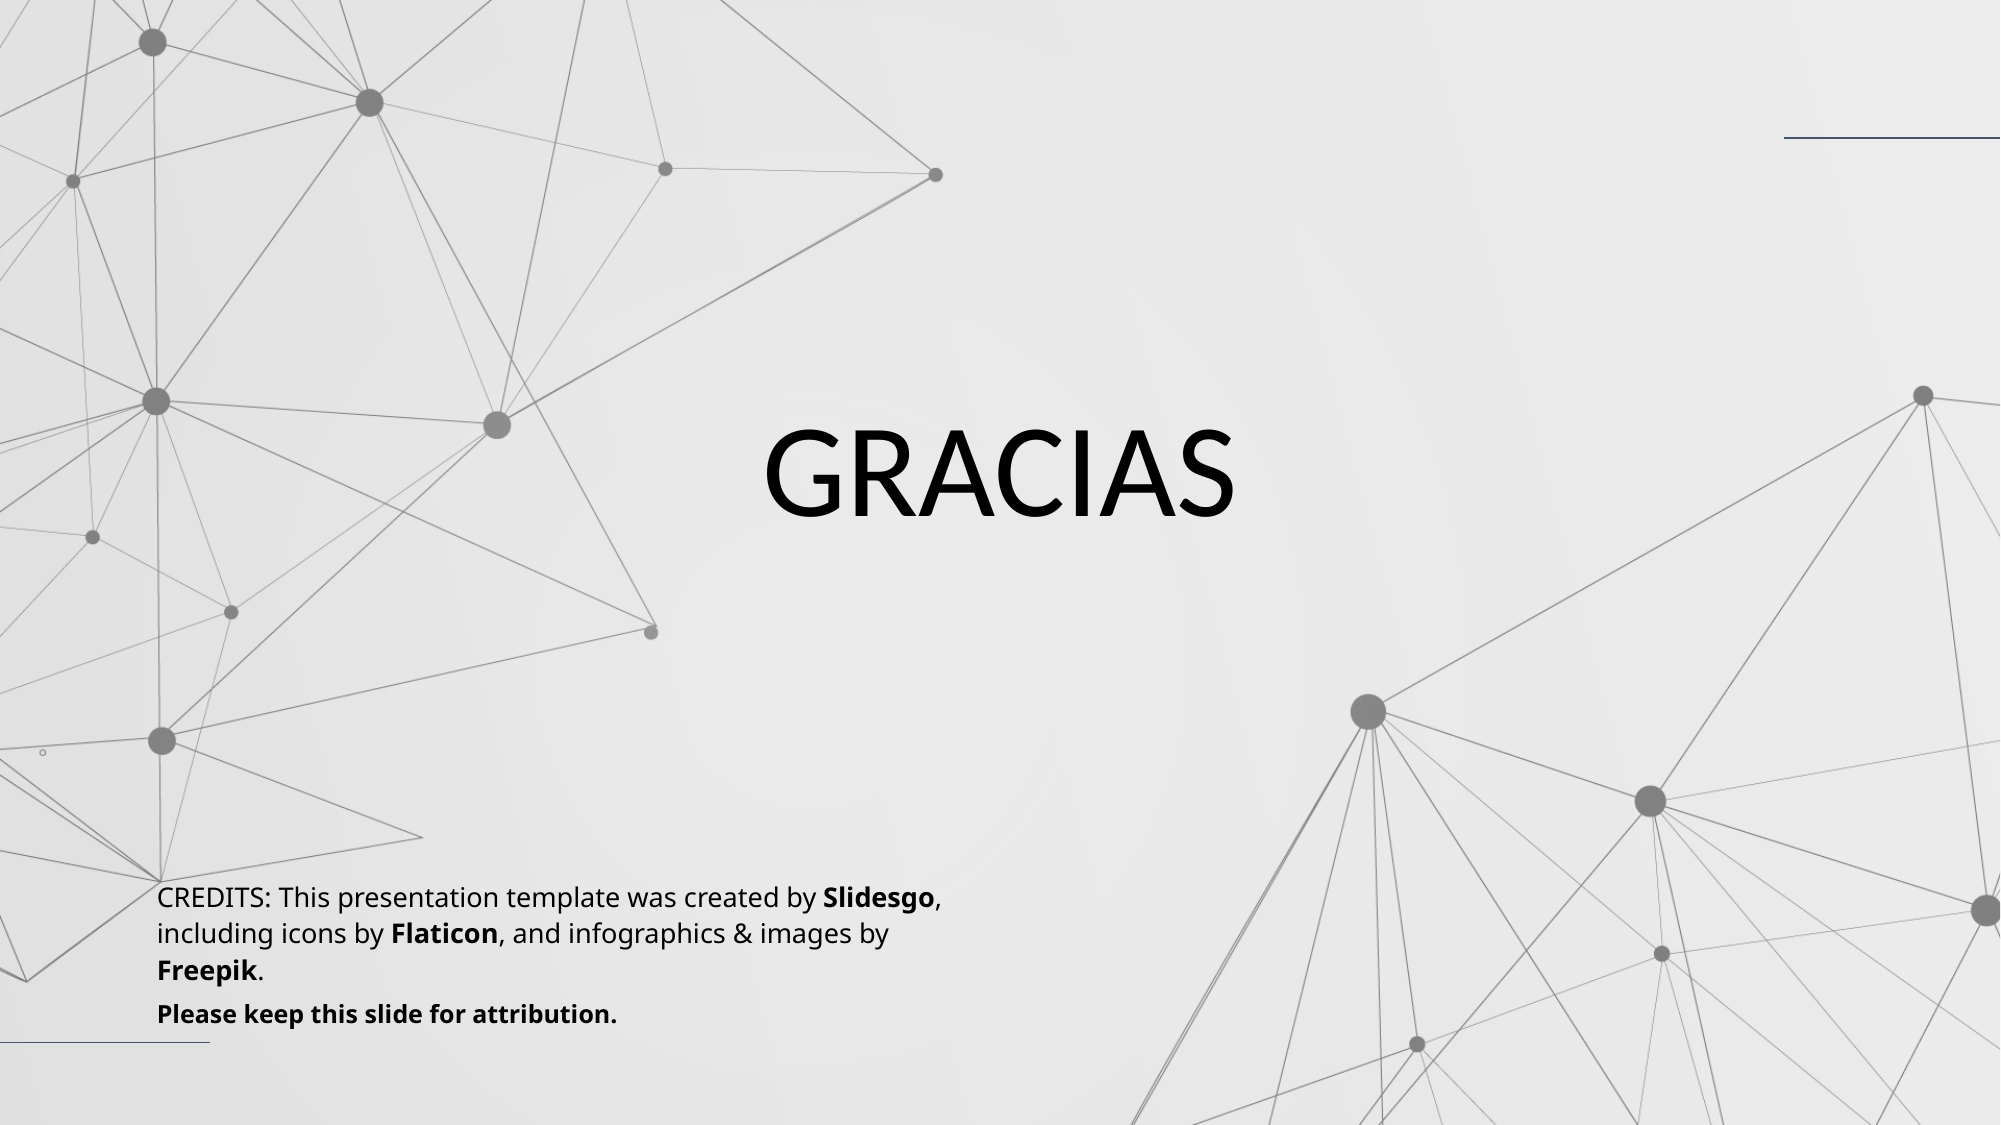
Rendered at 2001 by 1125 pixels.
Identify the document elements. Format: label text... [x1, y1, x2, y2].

title GRACIAS [431, 253, 1569, 553]
picture [0, 0, 2001, 1125]
